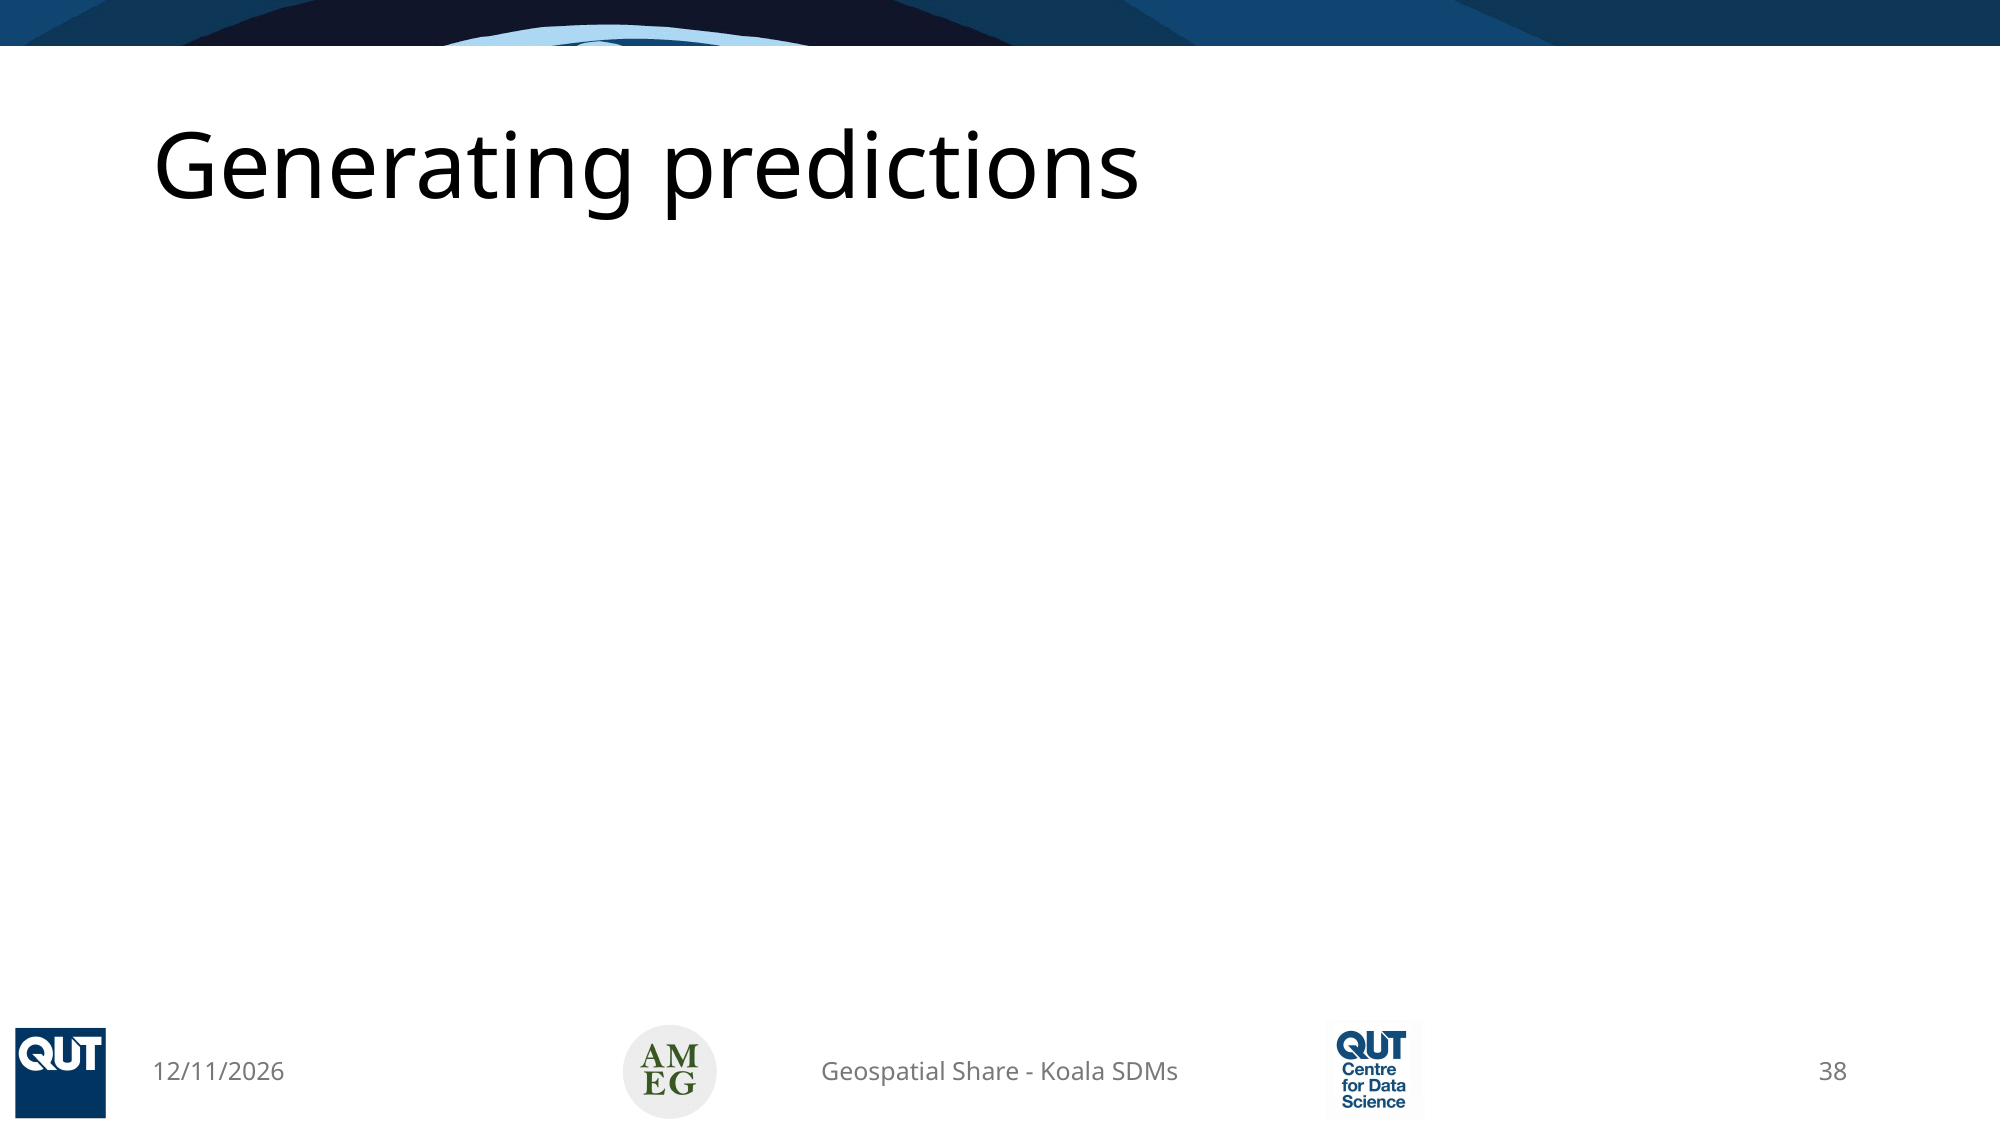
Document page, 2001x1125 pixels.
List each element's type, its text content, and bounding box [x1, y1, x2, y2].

picture [1325, 1020, 1425, 1120]
picture [0, 0, 2000, 46]
picture [622, 1024, 707, 1119]
picture [0, 1020, 111, 1125]
footer Geospatial Share - Koala SDMs [662, 1042, 1338, 1103]
title Generating predictions [137, 59, 1863, 278]
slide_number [137, 1042, 588, 1103]
slide_number 38 [1412, 1042, 1863, 1103]
